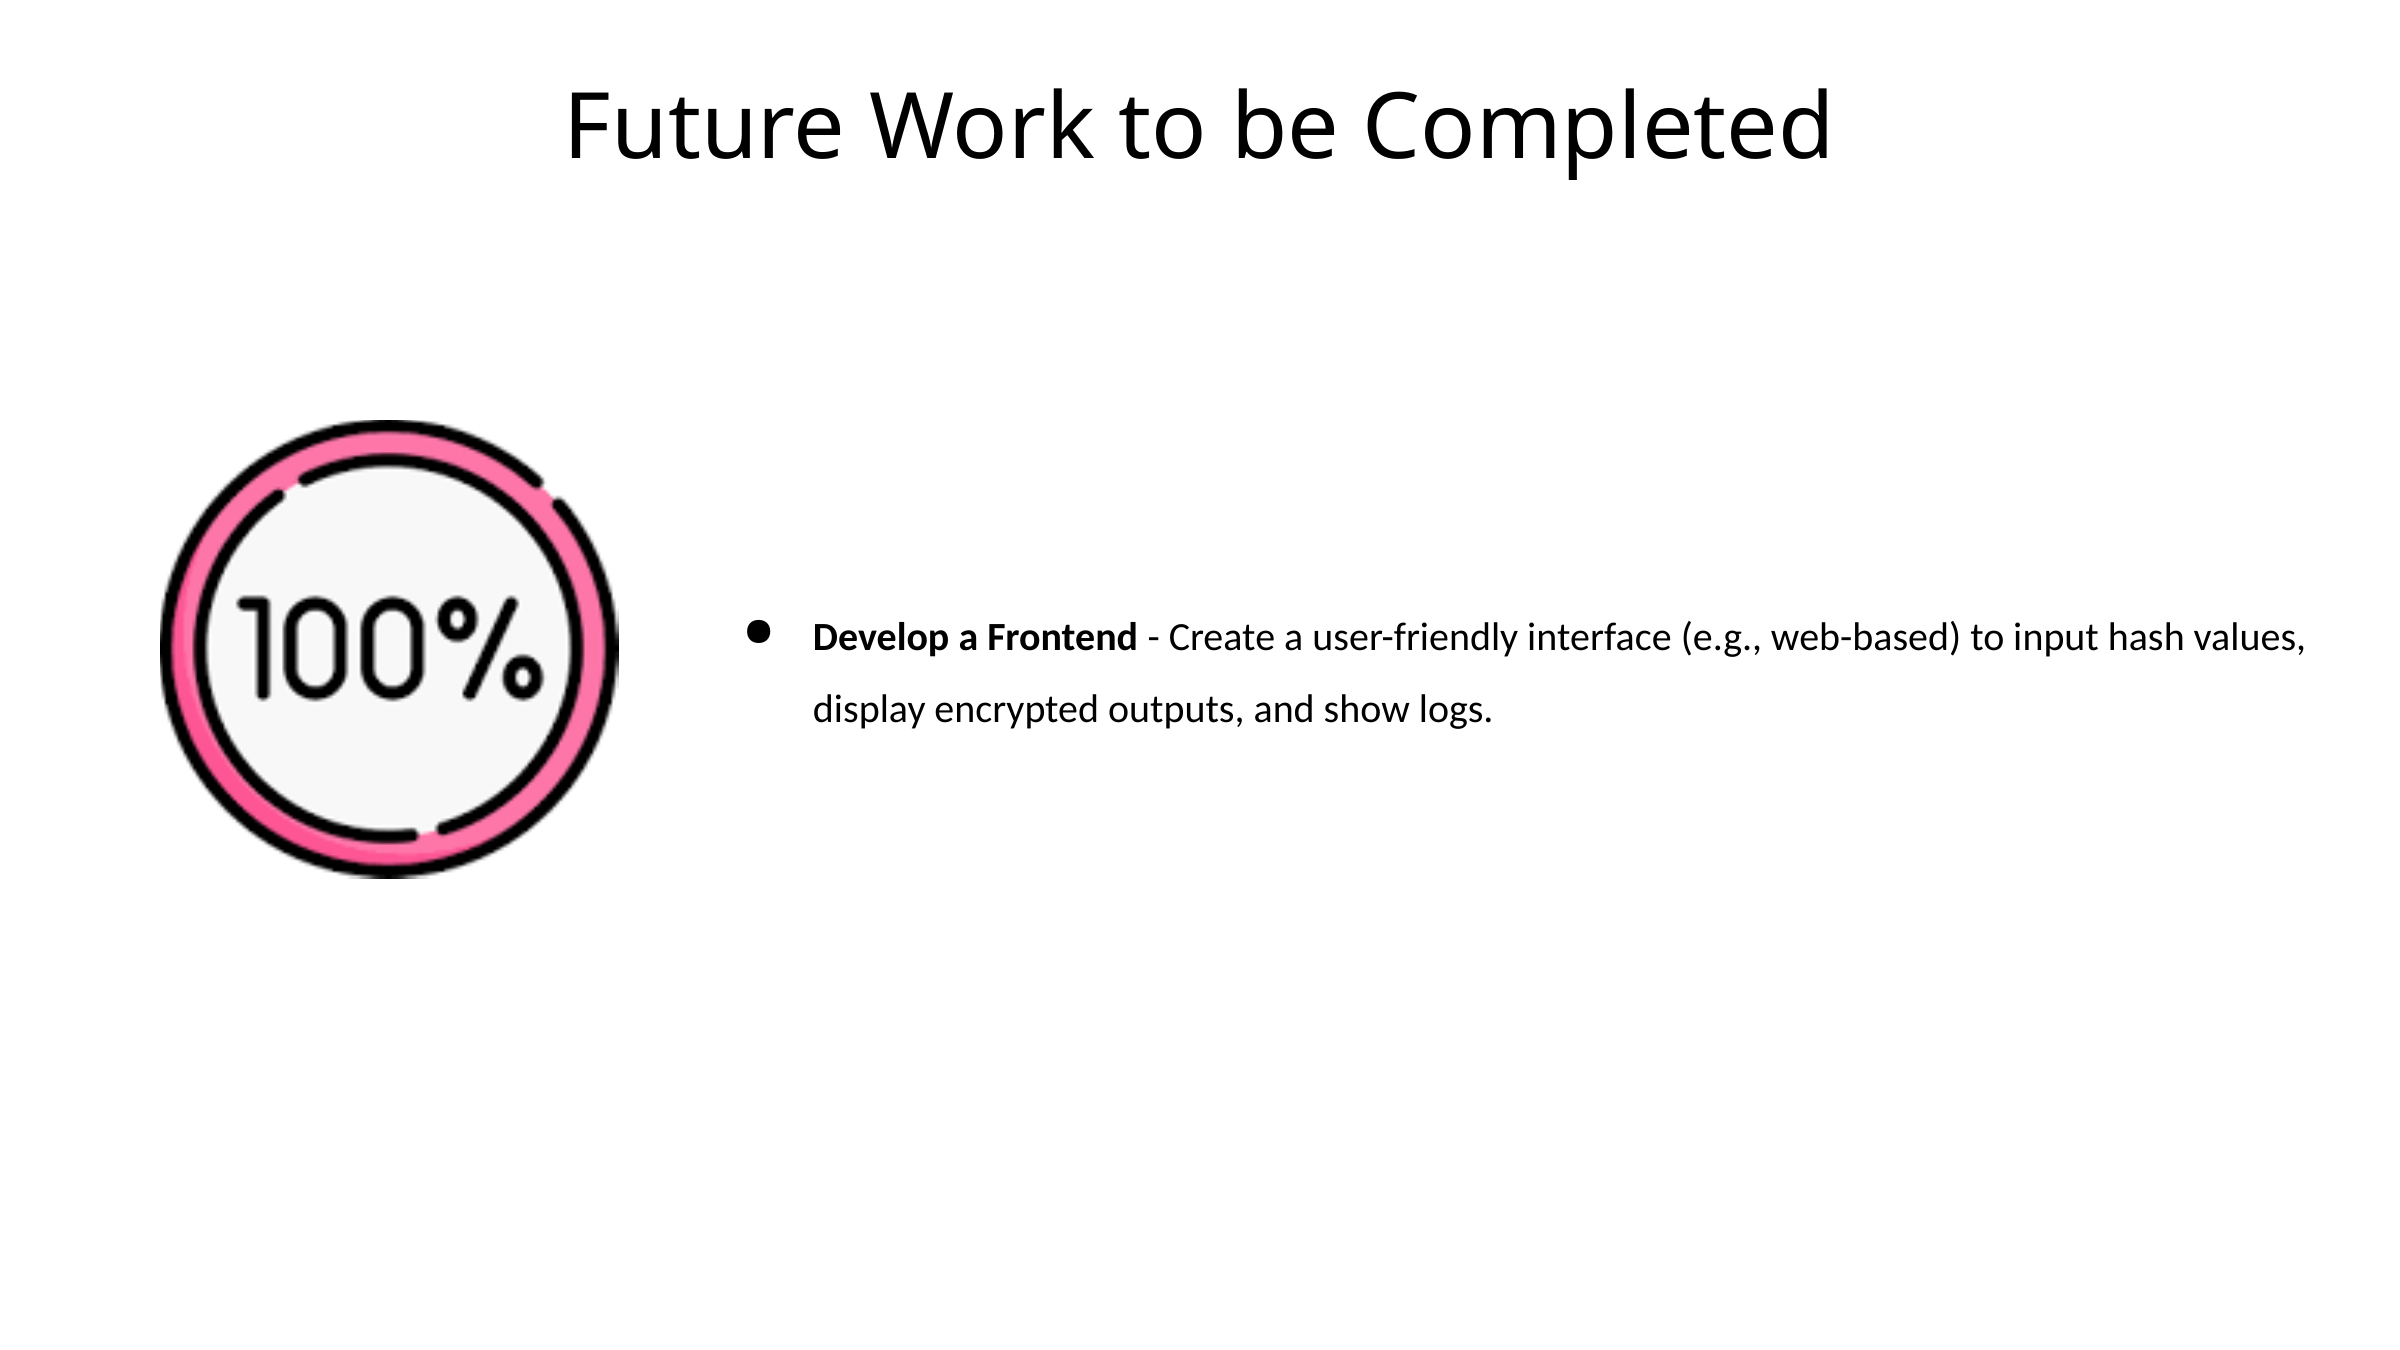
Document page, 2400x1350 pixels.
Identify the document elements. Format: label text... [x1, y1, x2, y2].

title Future Work to be Completed [50, 36, 2350, 208]
picture [160, 420, 619, 880]
text_box Develop a Frontend - Create a user-friendly interface (e.g., web-based) to input hash values, display encrypted outputs, and show logs. [704, 568, 2400, 748]
